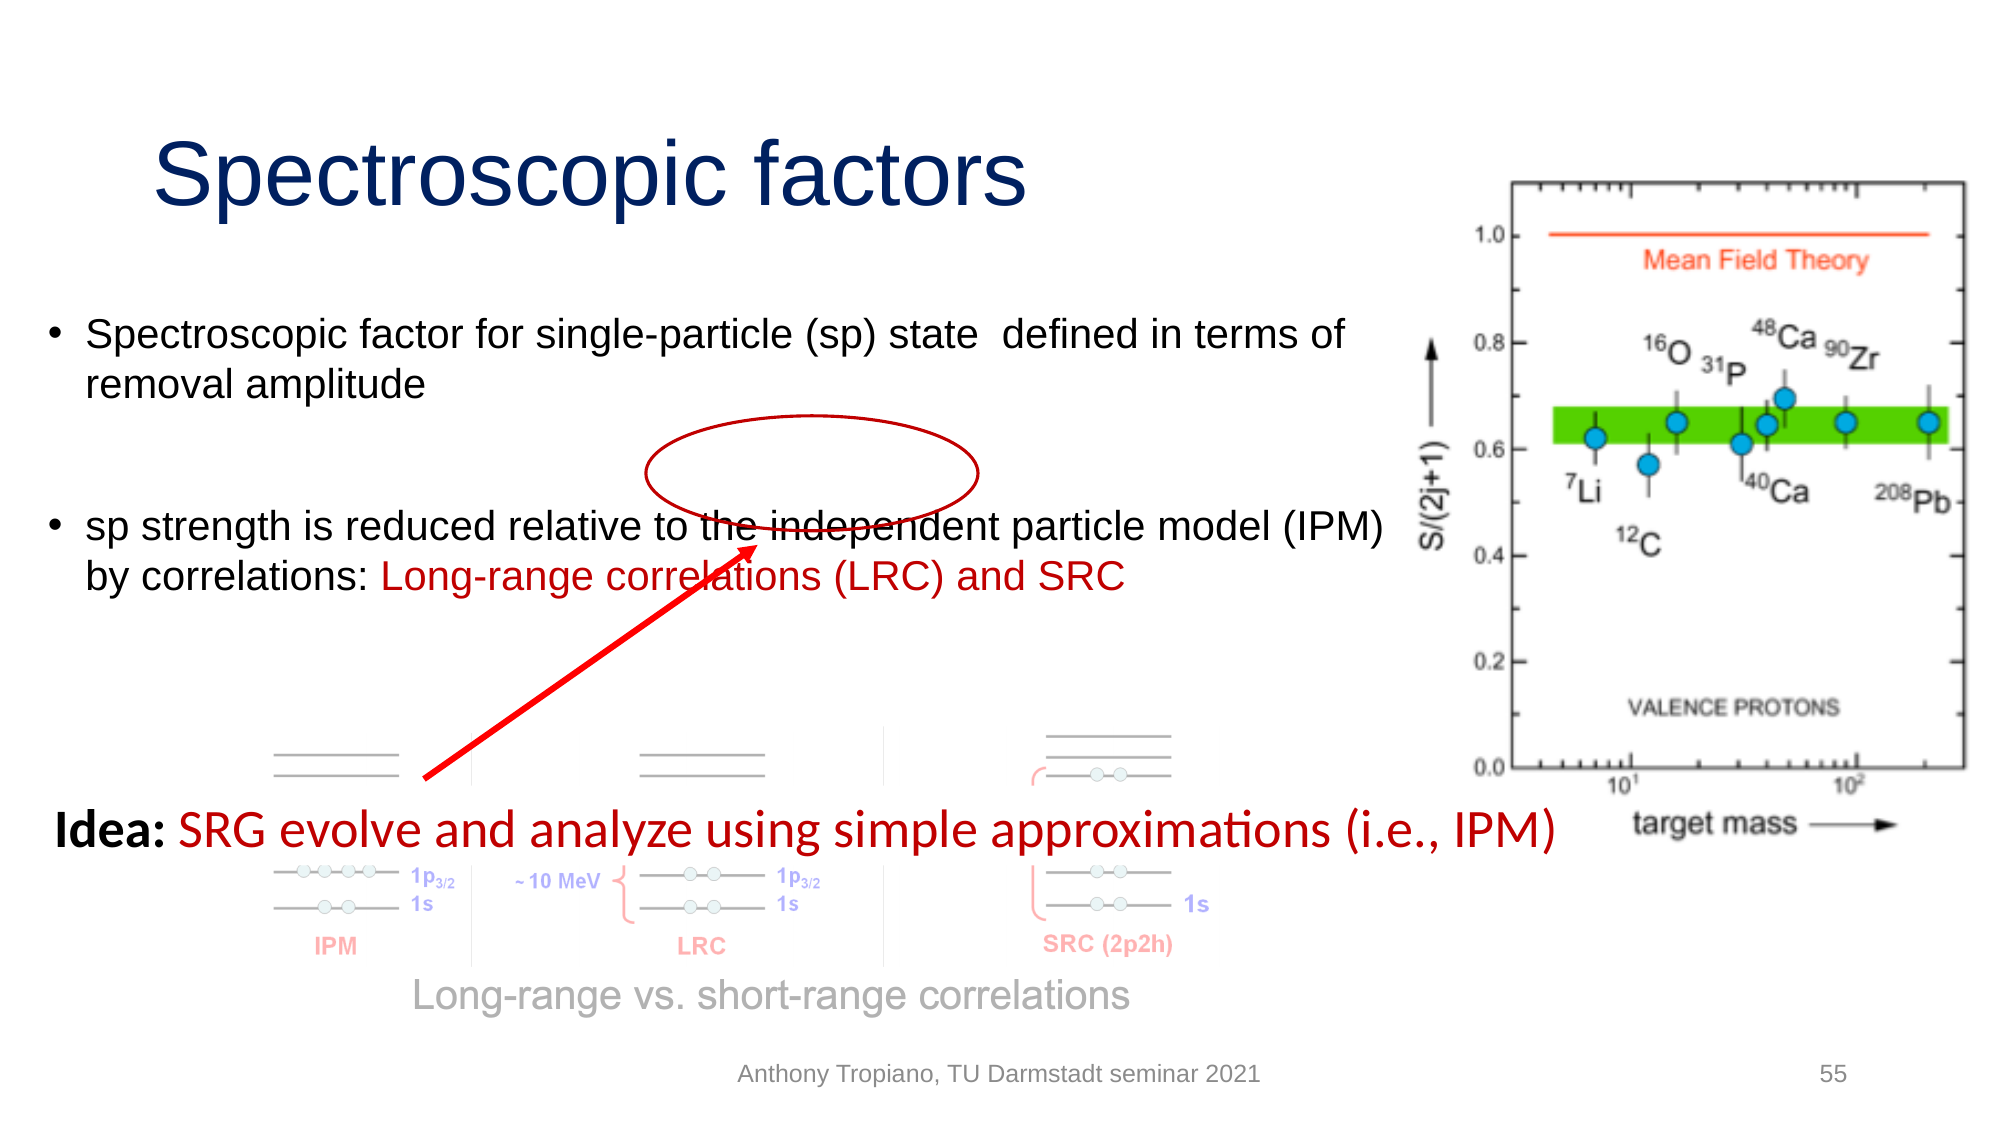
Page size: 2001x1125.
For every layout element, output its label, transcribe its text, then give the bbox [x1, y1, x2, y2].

text_box [644, 414, 980, 532]
text_box Idea: SRG evolve and analyze using simple approximations (i.e., IPM) [1220, 785, 1575, 866]
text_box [423, 544, 758, 780]
picture [259, 725, 1220, 1043]
title Spectroscopic factors [137, 59, 1863, 278]
slide_number 55 [1412, 1042, 1863, 1103]
text_box Idea: SRG evolve and analyze using simple approximations (i.e., IPM) [39, 785, 259, 866]
footer Anthony Tropiano, TU Darmstadt seminar 2021 [662, 1042, 1338, 1103]
picture [1412, 168, 1983, 848]
